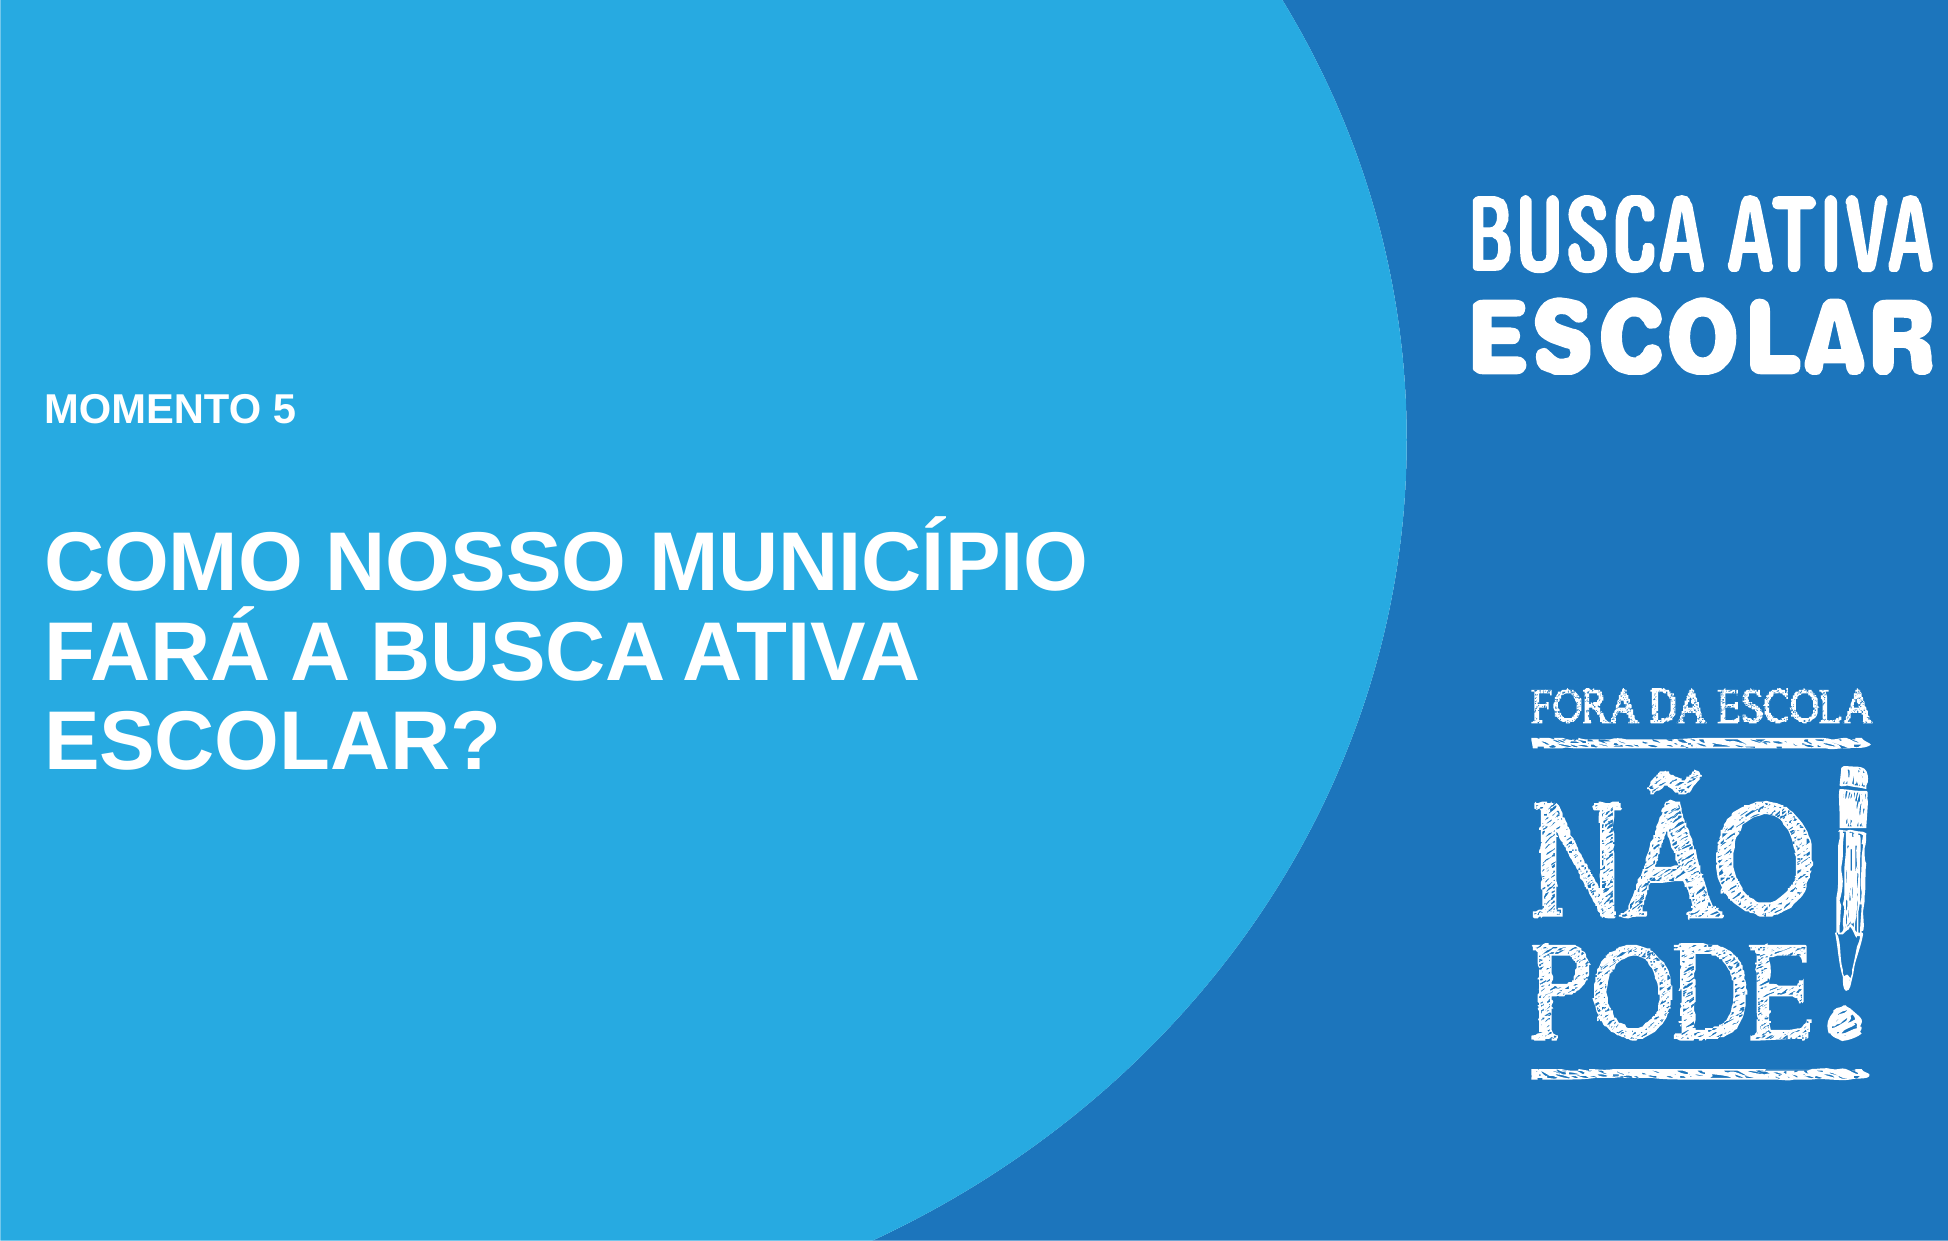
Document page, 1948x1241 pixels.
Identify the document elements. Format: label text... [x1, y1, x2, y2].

subtitle MOMENTO 5 COMO NOSSO MUNICÍPIO FARÁ A BUSCA ATIVA ESCOLAR? [29, 379, 1315, 601]
